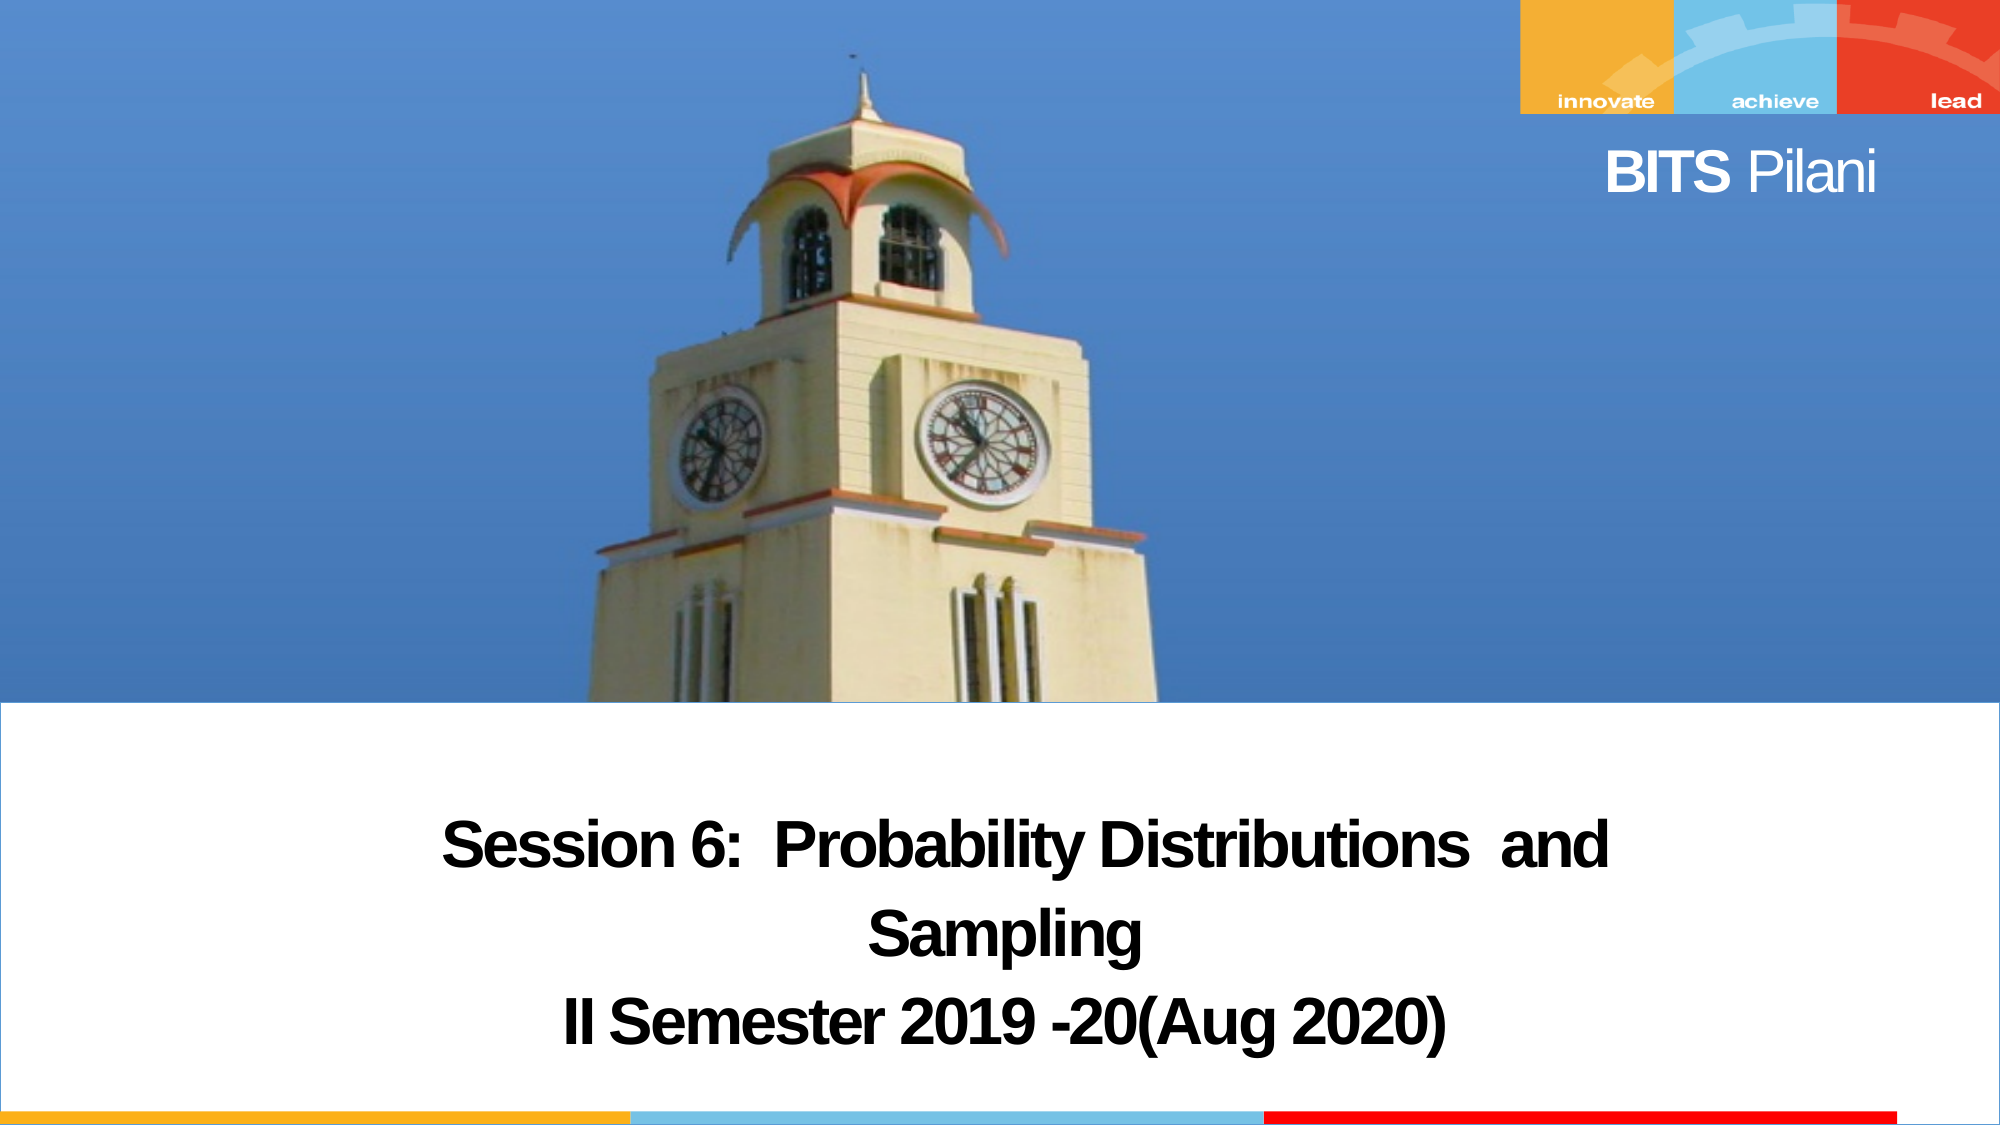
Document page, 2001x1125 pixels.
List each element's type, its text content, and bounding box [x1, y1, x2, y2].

list Session 6: Probability Distributions and Sampling II Semester 2019 -20(Aug 2020) [312, 787, 1700, 988]
picture [0, 0, 2000, 702]
